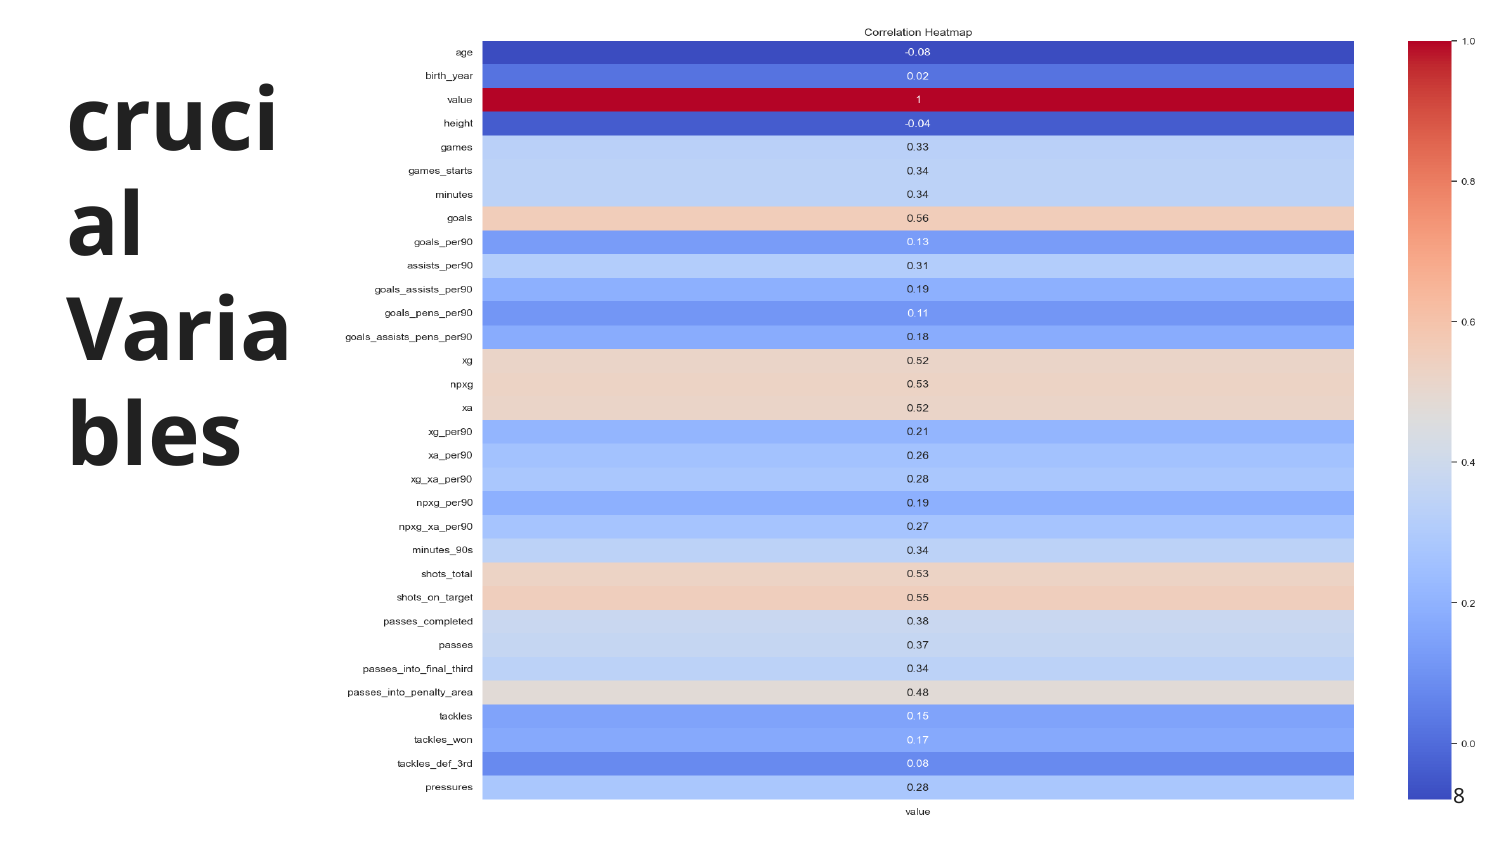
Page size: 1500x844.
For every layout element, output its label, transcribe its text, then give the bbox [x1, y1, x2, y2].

title crucial Variables [51, 48, 333, 716]
picture [338, 22, 1483, 822]
